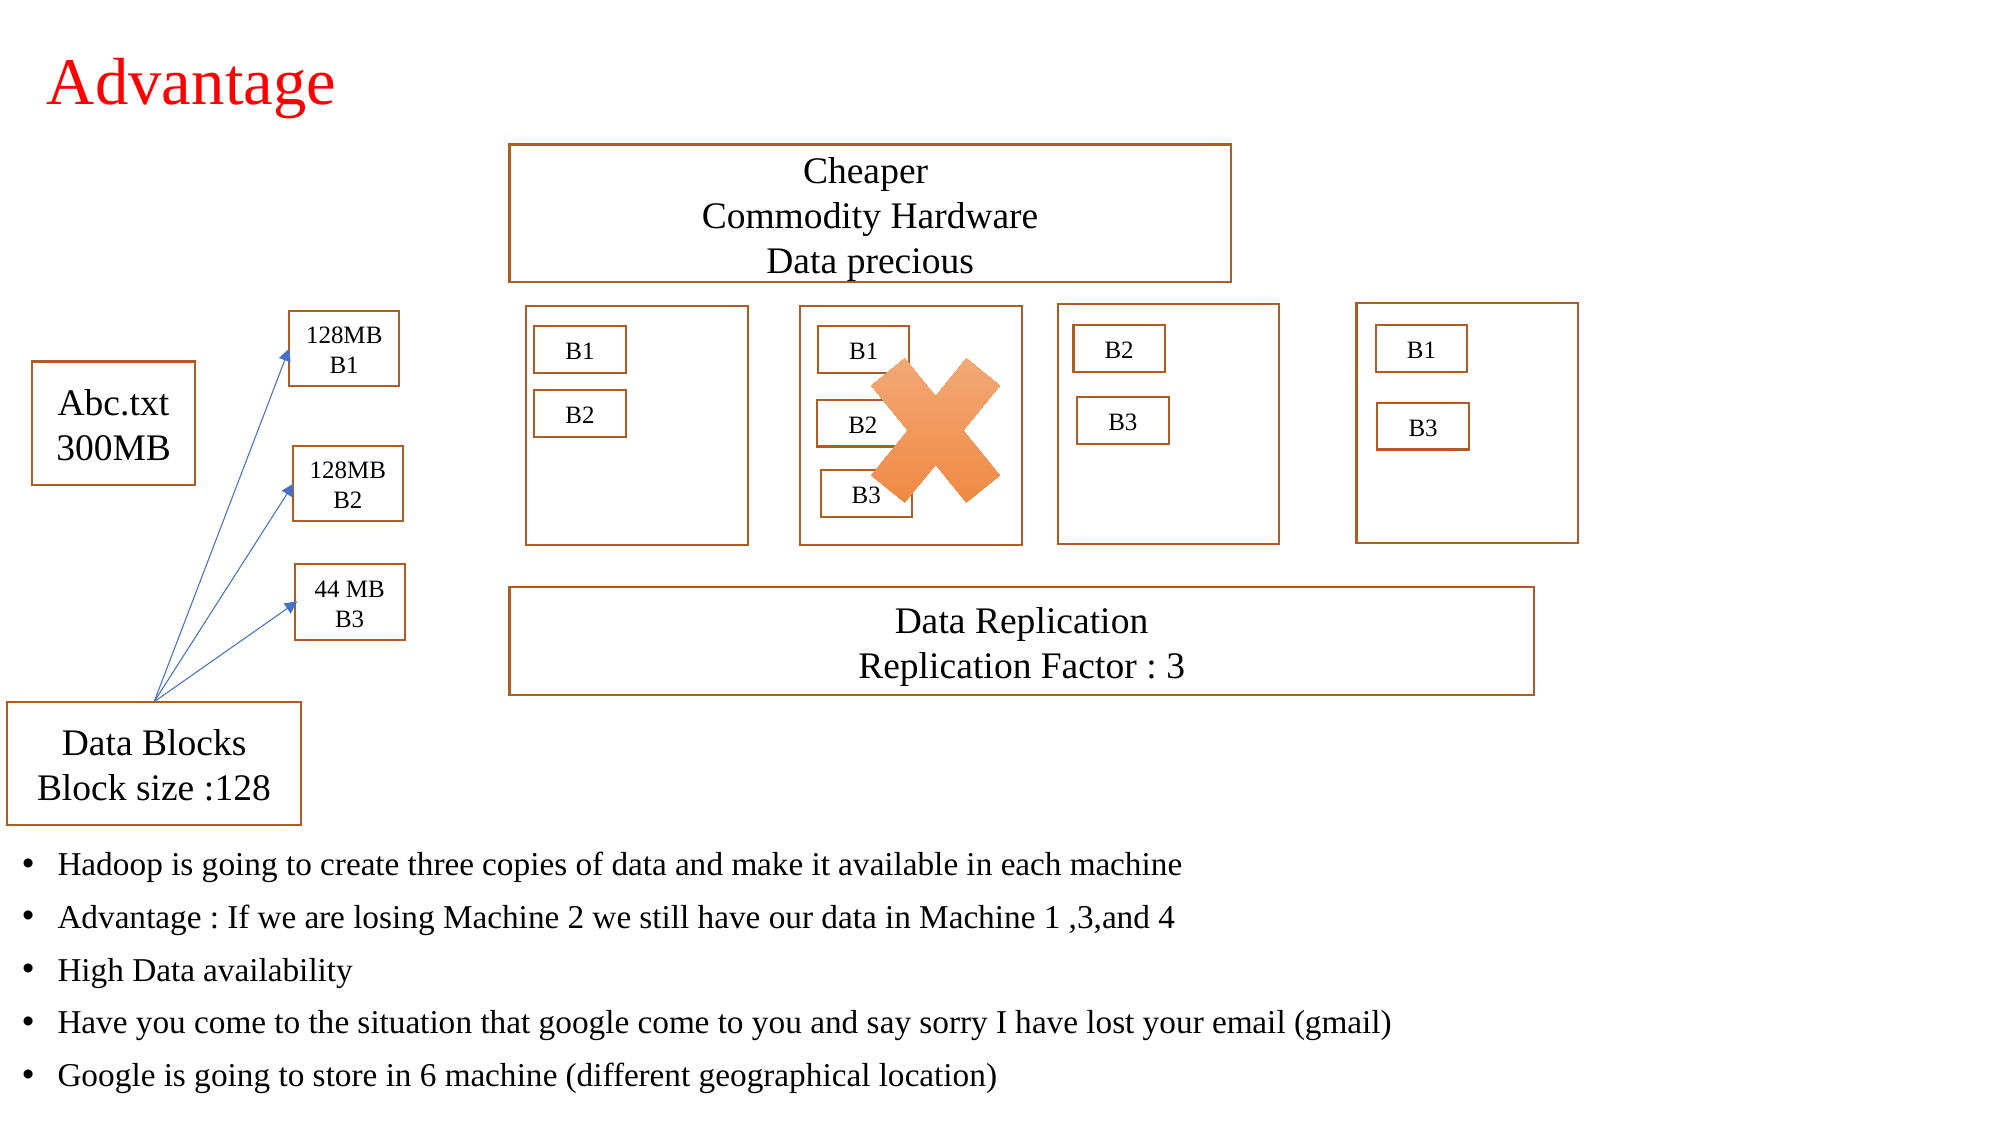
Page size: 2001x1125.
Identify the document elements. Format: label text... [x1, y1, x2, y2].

text_box 44 MB B3 [294, 563, 406, 641]
text_box B1 [1375, 324, 1468, 373]
text_box [1355, 302, 1579, 544]
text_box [154, 483, 294, 601]
text_box Data Blocks Block size :128 [6, 701, 302, 826]
text_box B1 [533, 325, 627, 374]
text_box B3 [1076, 396, 1170, 445]
text_box Cheaper Commodity Hardware Data precious [508, 143, 1232, 283]
text_box 128MB B1 [288, 310, 400, 387]
title Advantage [31, 21, 1959, 145]
text_box B2 [816, 399, 907, 448]
text_box B3 [820, 469, 913, 518]
text_box B1 [817, 325, 910, 374]
text_box B2 [533, 389, 627, 438]
text_box [1057, 303, 1280, 545]
text_box Abc.txt 300MB [31, 360, 154, 486]
text_box [799, 305, 1023, 546]
text_box B2 [1072, 324, 1166, 373]
text_box 128MB B2 [292, 445, 404, 522]
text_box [154, 601, 298, 702]
text_box [871, 358, 1000, 503]
list Hadoop is going to create three copies of data and make it available in each machine Advantage : If we are losing Machine 2 we still have our data in Machine 1 ,3,and 4 High Data availability Have you come to the situation that google come to you and say sorry I have lost your email (gmail) Google is going to store in 6 machine (different geographical location) [7, 839, 1959, 1104]
text_box [525, 305, 749, 546]
text_box B3 [1376, 402, 1470, 451]
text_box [154, 348, 290, 483]
text_box Data Replication Replication Factor : 3 [508, 586, 1535, 696]
